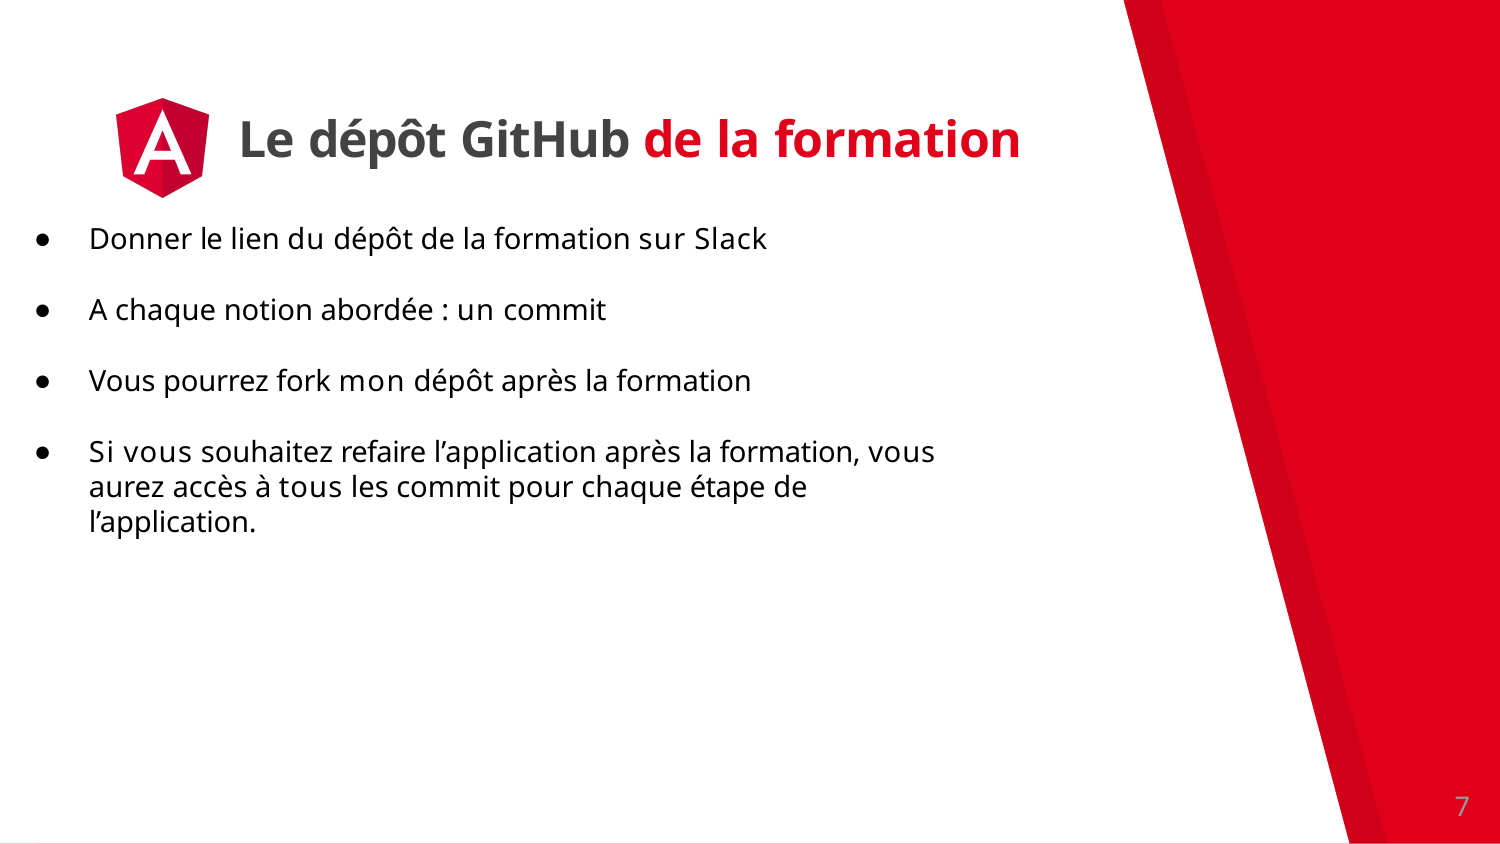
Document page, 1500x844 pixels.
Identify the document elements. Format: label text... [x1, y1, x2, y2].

text_box Donner le lien du dépôt de la formation sur Slack A chaque notion abordée : un commit Vous pourrez fork mon dépôt après la formation Si vous souhaitez refaire l’application après la formation, vous aurez accès à tous les commit pour chaque étape de l’application. [31, 218, 966, 539]
title Le dépôt GitHub de la formation [55, 27, 1120, 248]
picture [100, 83, 226, 208]
slide_number 10 [1431, 794, 1488, 844]
